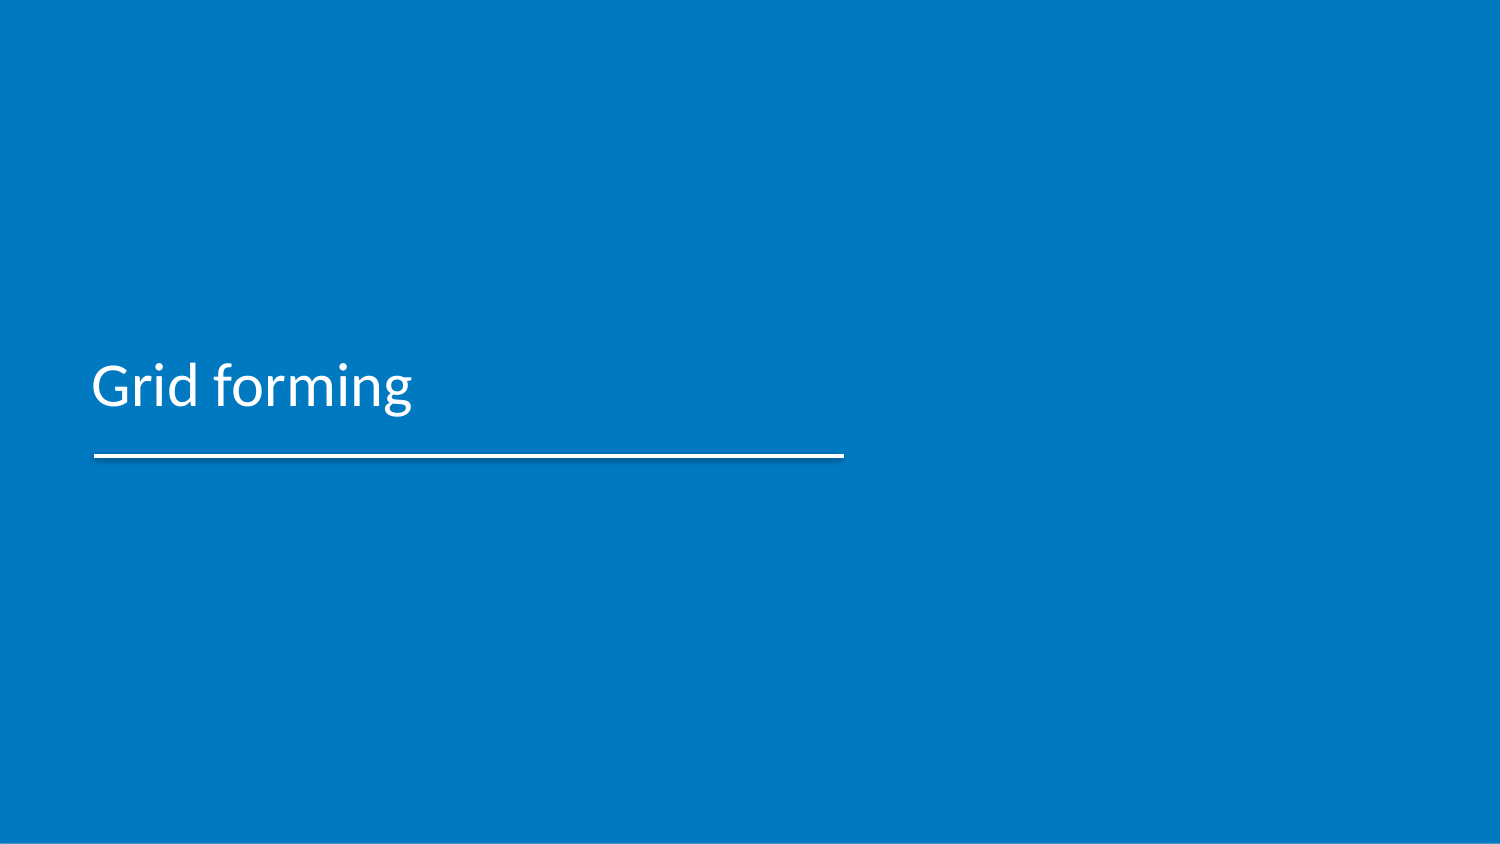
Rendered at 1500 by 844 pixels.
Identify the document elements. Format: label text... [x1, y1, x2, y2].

list Grid forming [76, 205, 725, 427]
